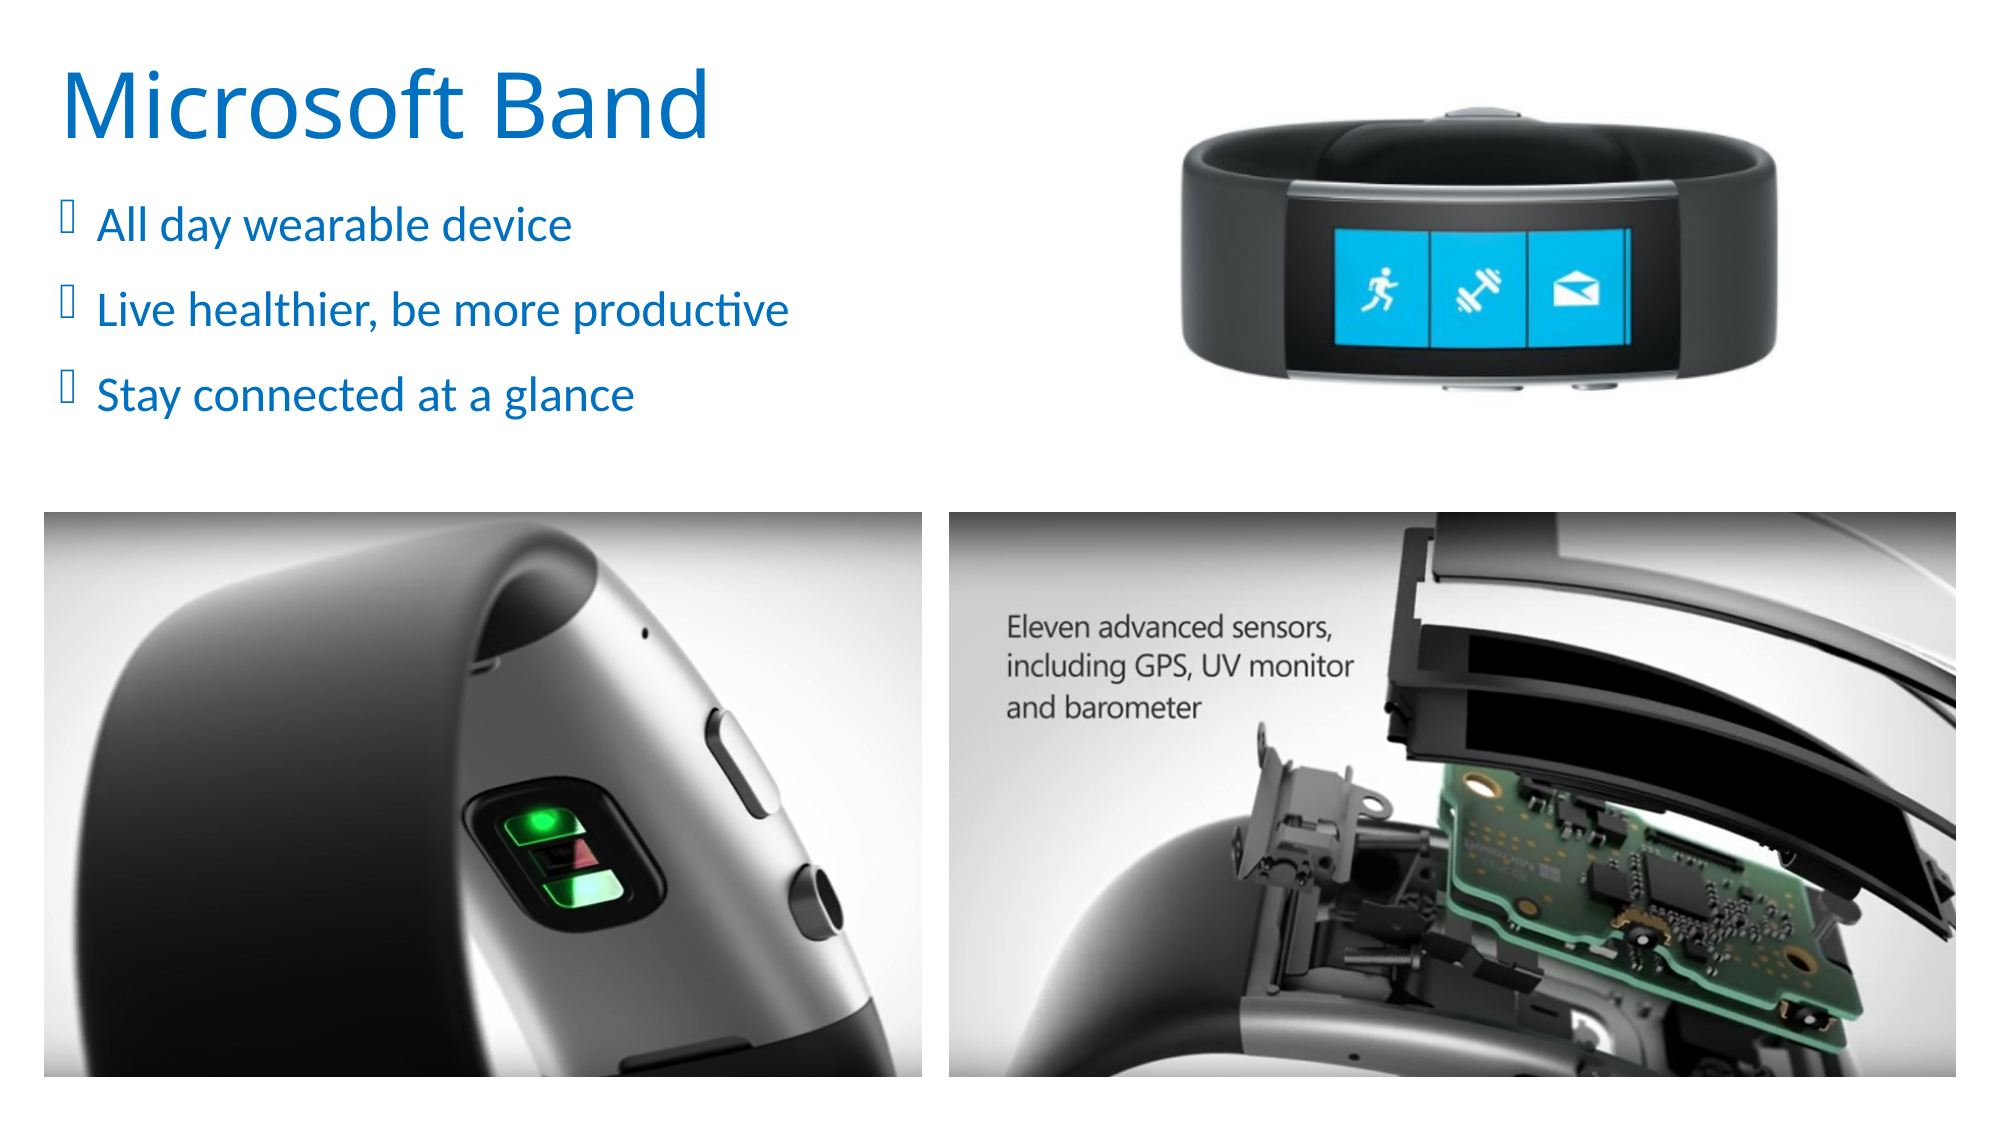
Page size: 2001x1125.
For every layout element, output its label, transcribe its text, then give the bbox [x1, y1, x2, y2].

picture [44, 512, 922, 1078]
picture [949, 512, 1956, 1078]
picture [1143, 89, 1815, 427]
title Microsoft Band [44, 0, 1863, 218]
list All day wearable device Live healthier, be more productive Stay connected at a glance [44, 184, 1933, 484]
